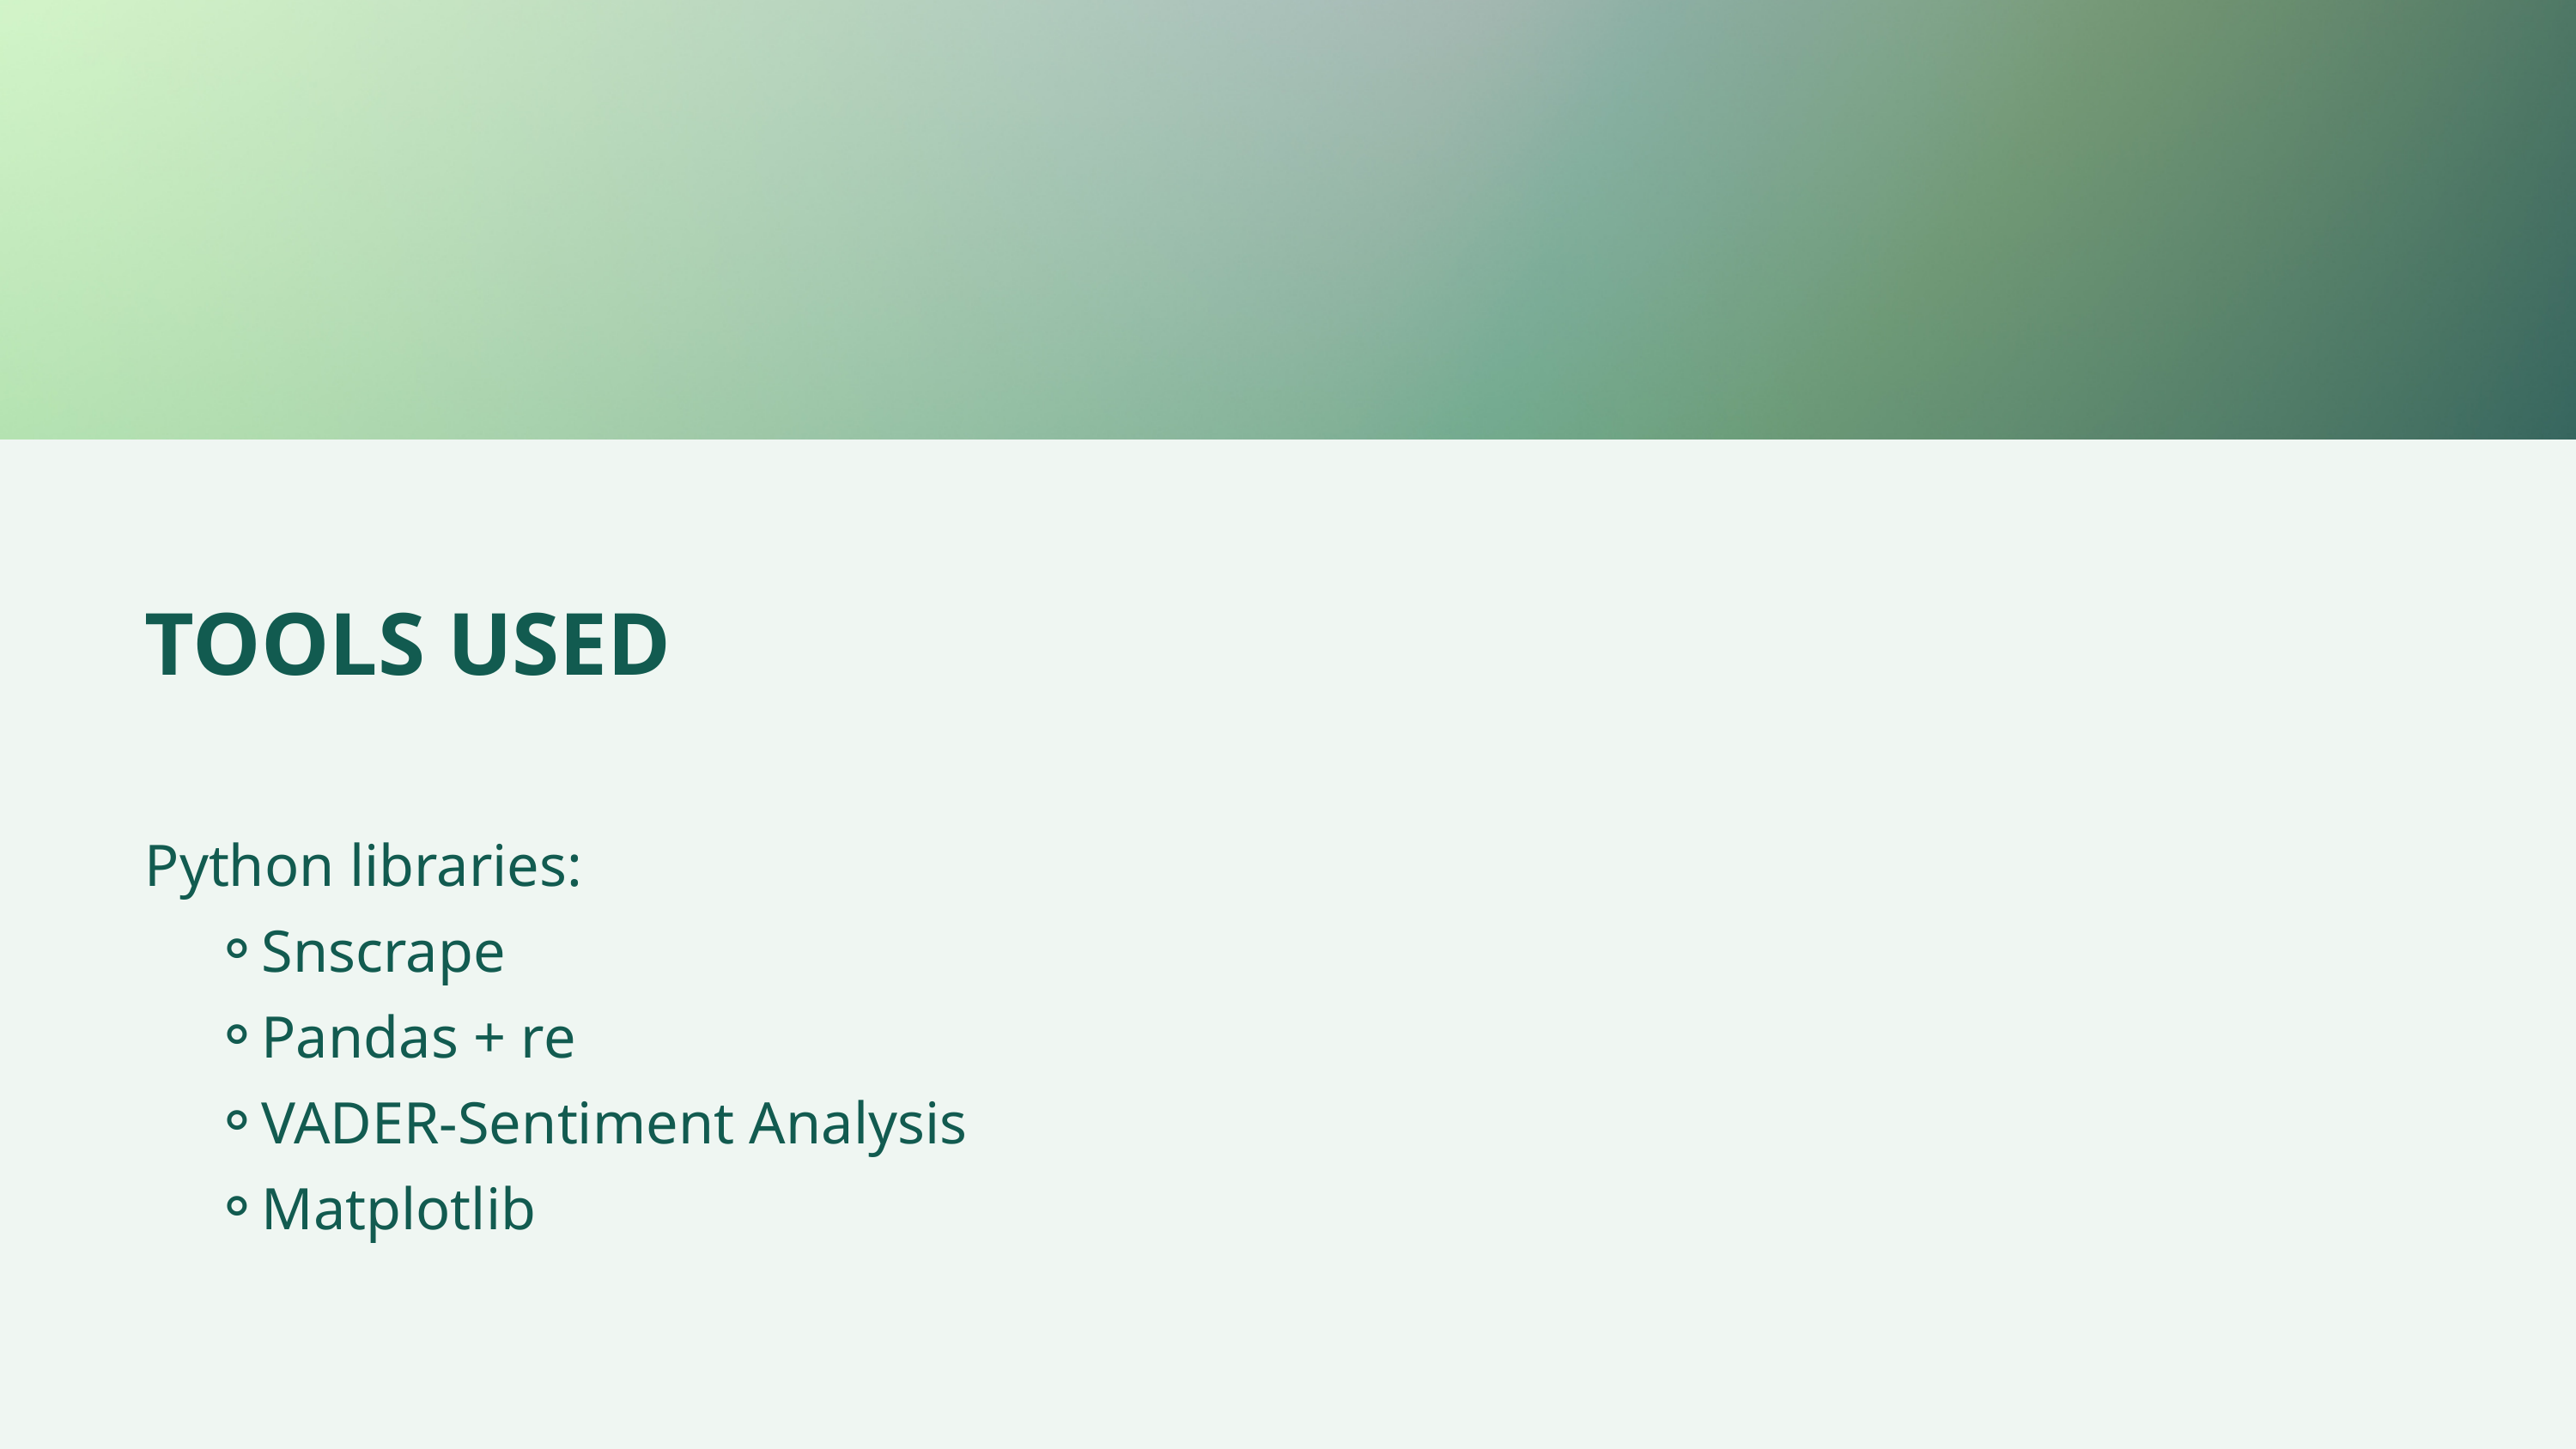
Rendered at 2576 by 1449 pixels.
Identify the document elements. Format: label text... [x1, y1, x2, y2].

text_box [0, 0, 2576, 440]
text_box Python libraries: Snscrape Pandas + re VADER-Sentiment Analysis Matplotlib [144, 812, 1856, 1242]
text_box TOOLS USED [144, 572, 784, 693]
